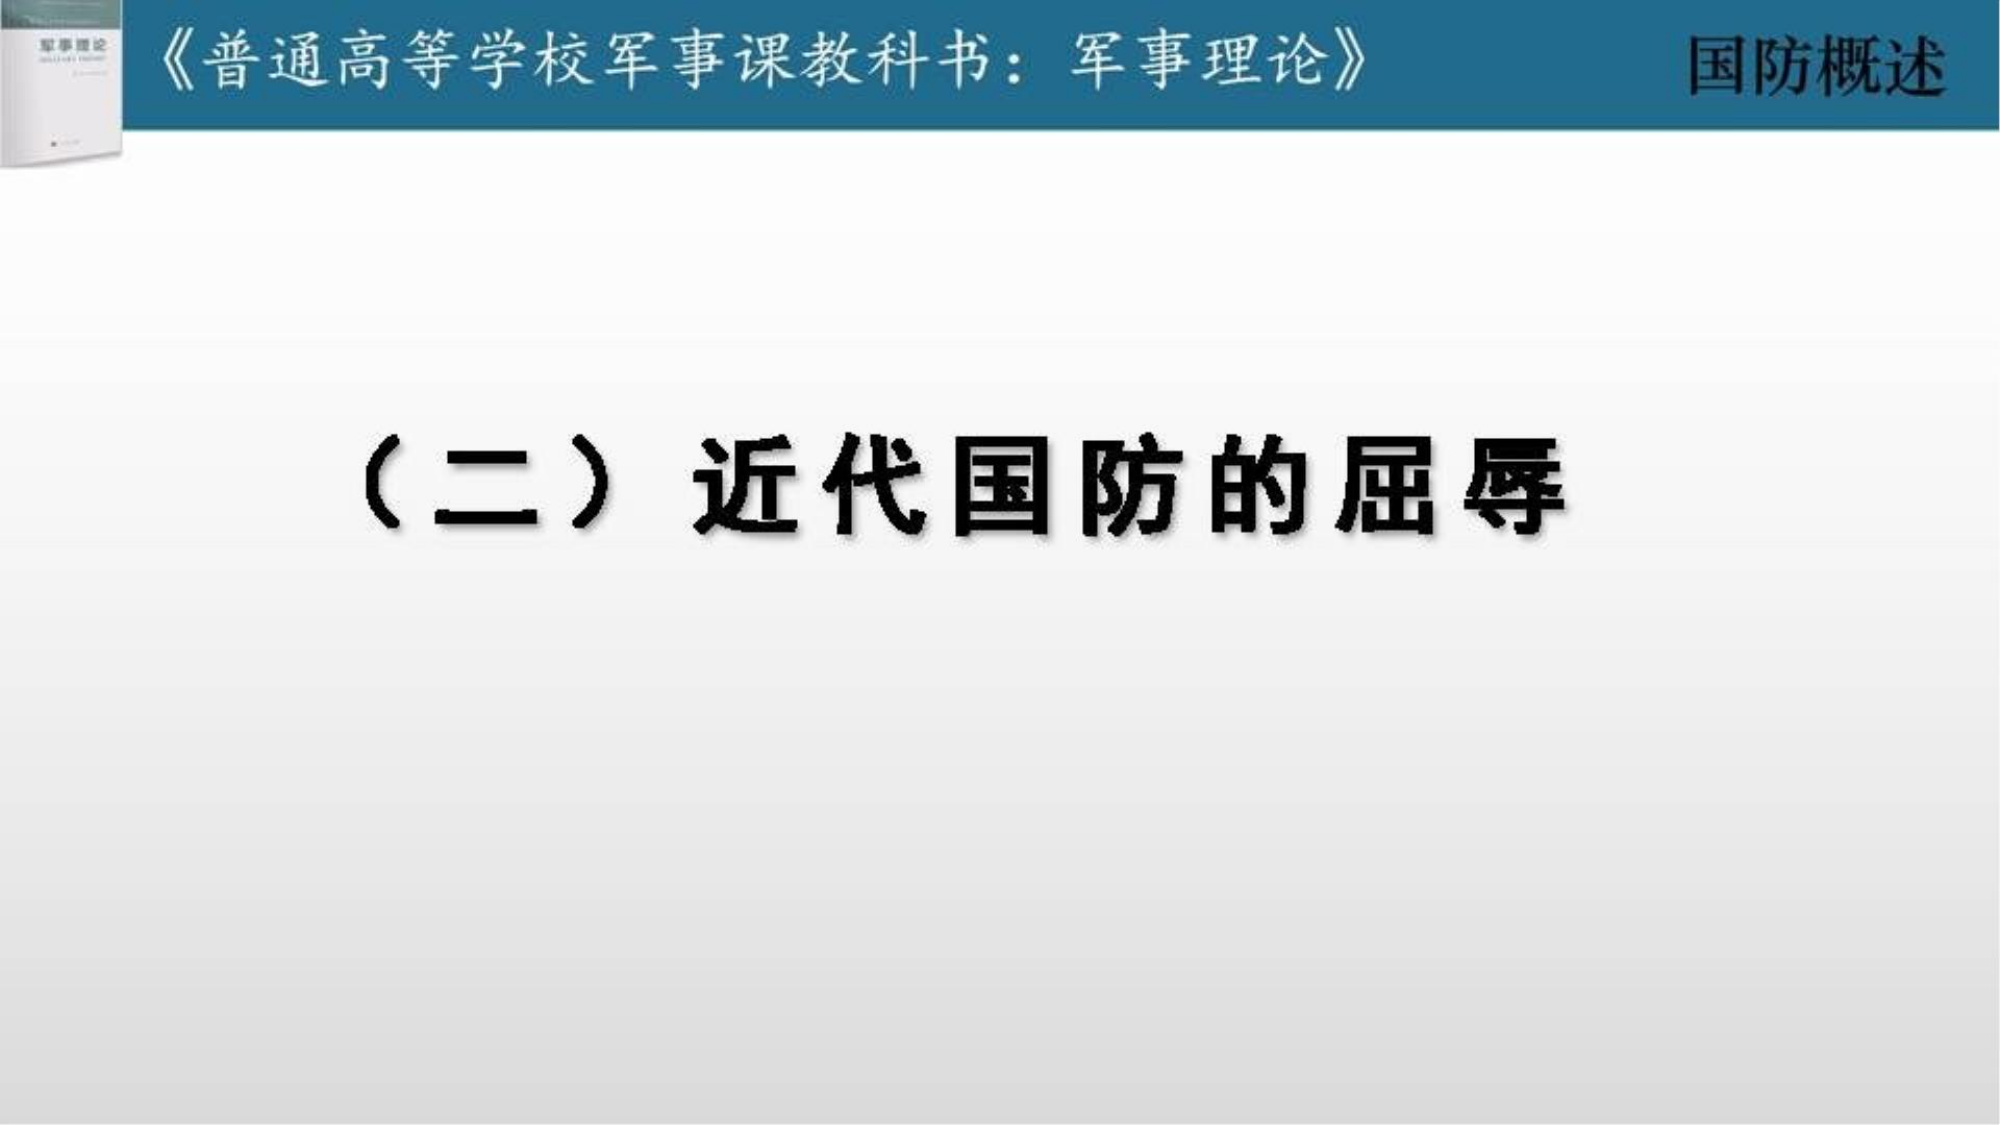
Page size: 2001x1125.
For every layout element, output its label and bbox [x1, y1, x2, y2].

text_box [0, 0, 2000, 1125]
